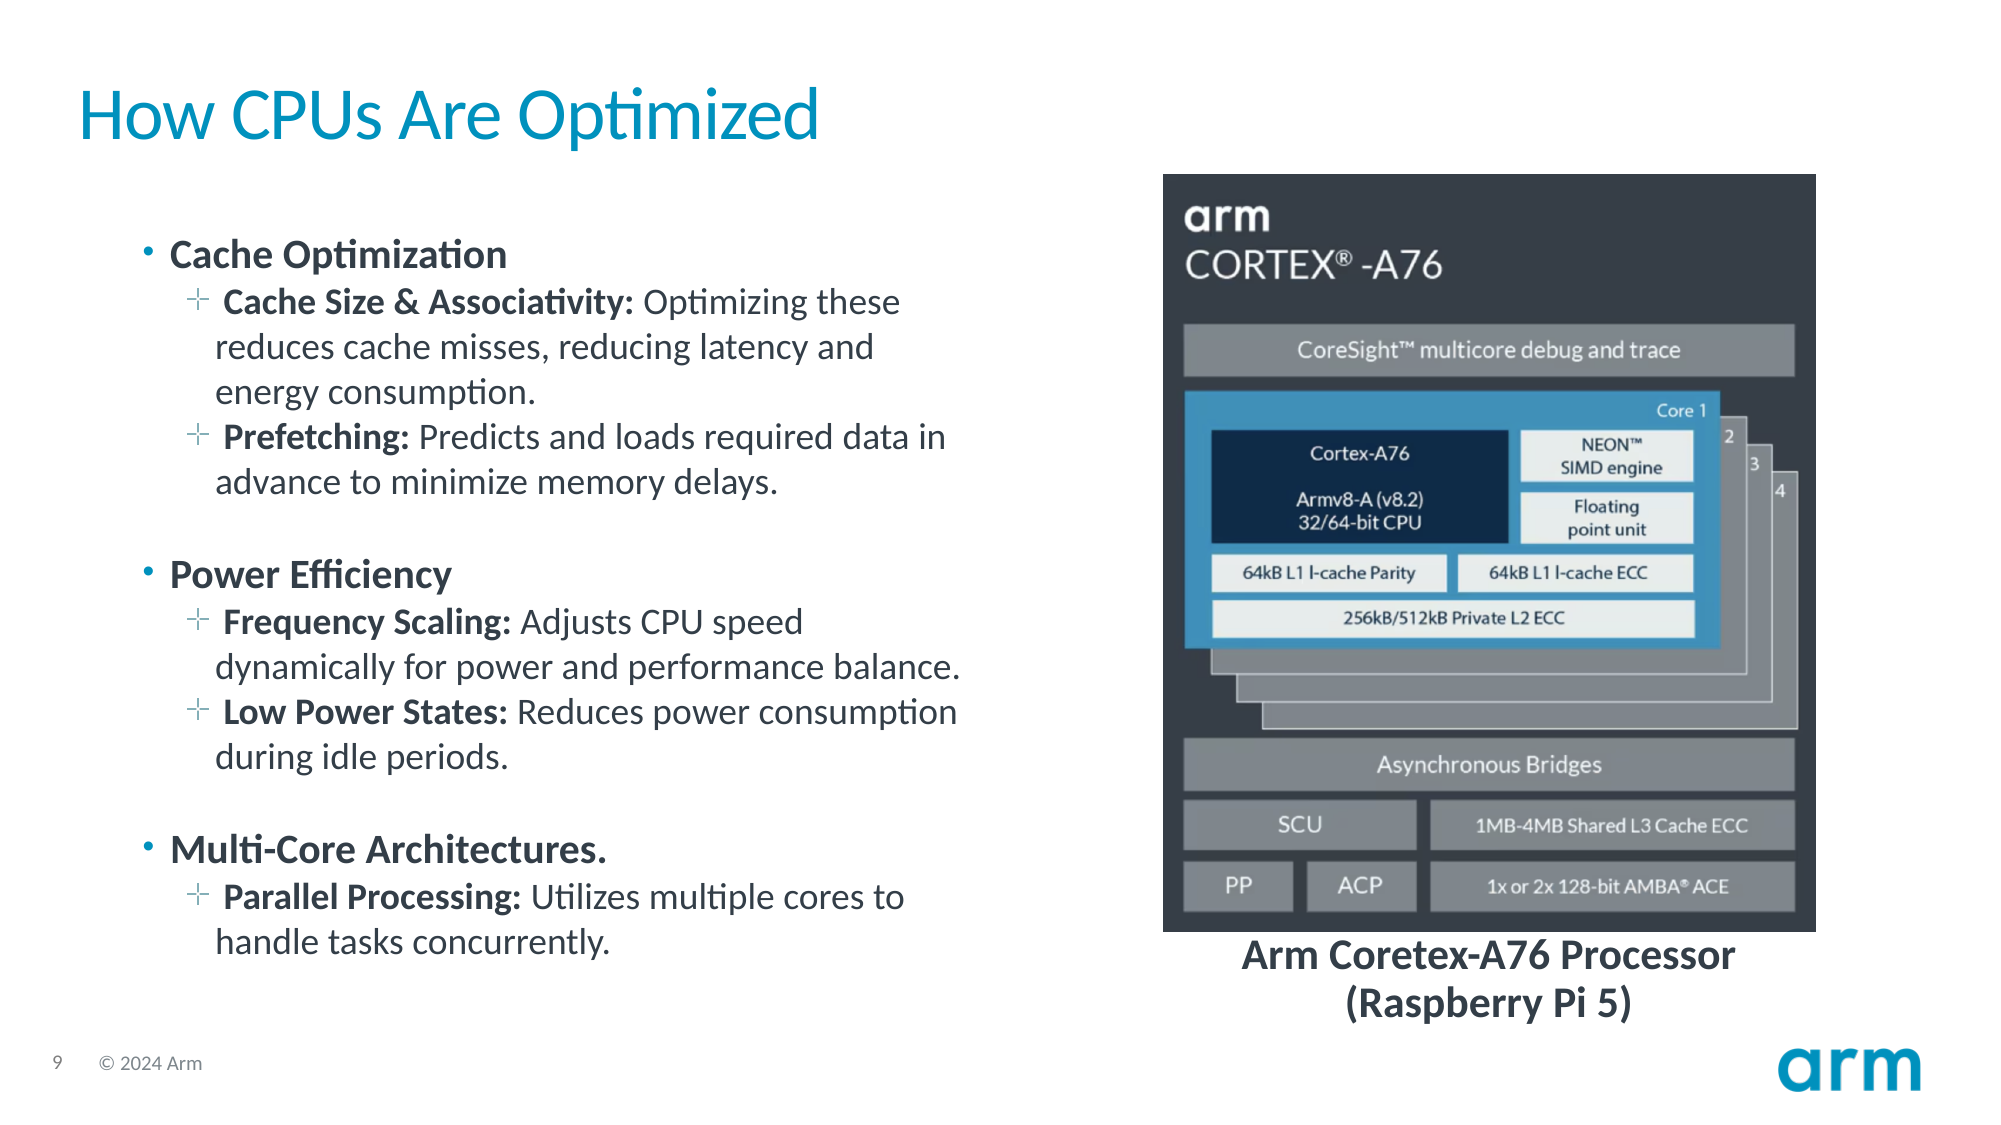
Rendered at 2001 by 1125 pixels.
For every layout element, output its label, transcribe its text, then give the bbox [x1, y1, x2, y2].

picture [187, 423, 209, 445]
picture [187, 608, 209, 630]
picture [1777, 1047, 1922, 1093]
list Cache Optimization Cache Size & Associativity: Optimizing these reduces cache misses, reducing latency and energy consumption. Prefetching: Predicts and loads required data in advance to minimize memory delays. Power Efficiency Frequency Scaling: Adjusts CPU speed dynamically for power and performance balance. Low Power States: Reduces power consumption during idle periods. Multi-Core Architectures. Parallel Processing: Utilizes multiple cores to handle tasks concurrently. [59, 226, 965, 1035]
text_box Arm Coretex-A76 Processor (Raspberry Pi 5) [1200, 932, 1778, 1027]
picture [187, 698, 209, 720]
title How CPUs Are Optimized [78, 78, 1922, 186]
picture [187, 288, 209, 310]
picture [1162, 174, 1816, 932]
picture [187, 883, 209, 905]
